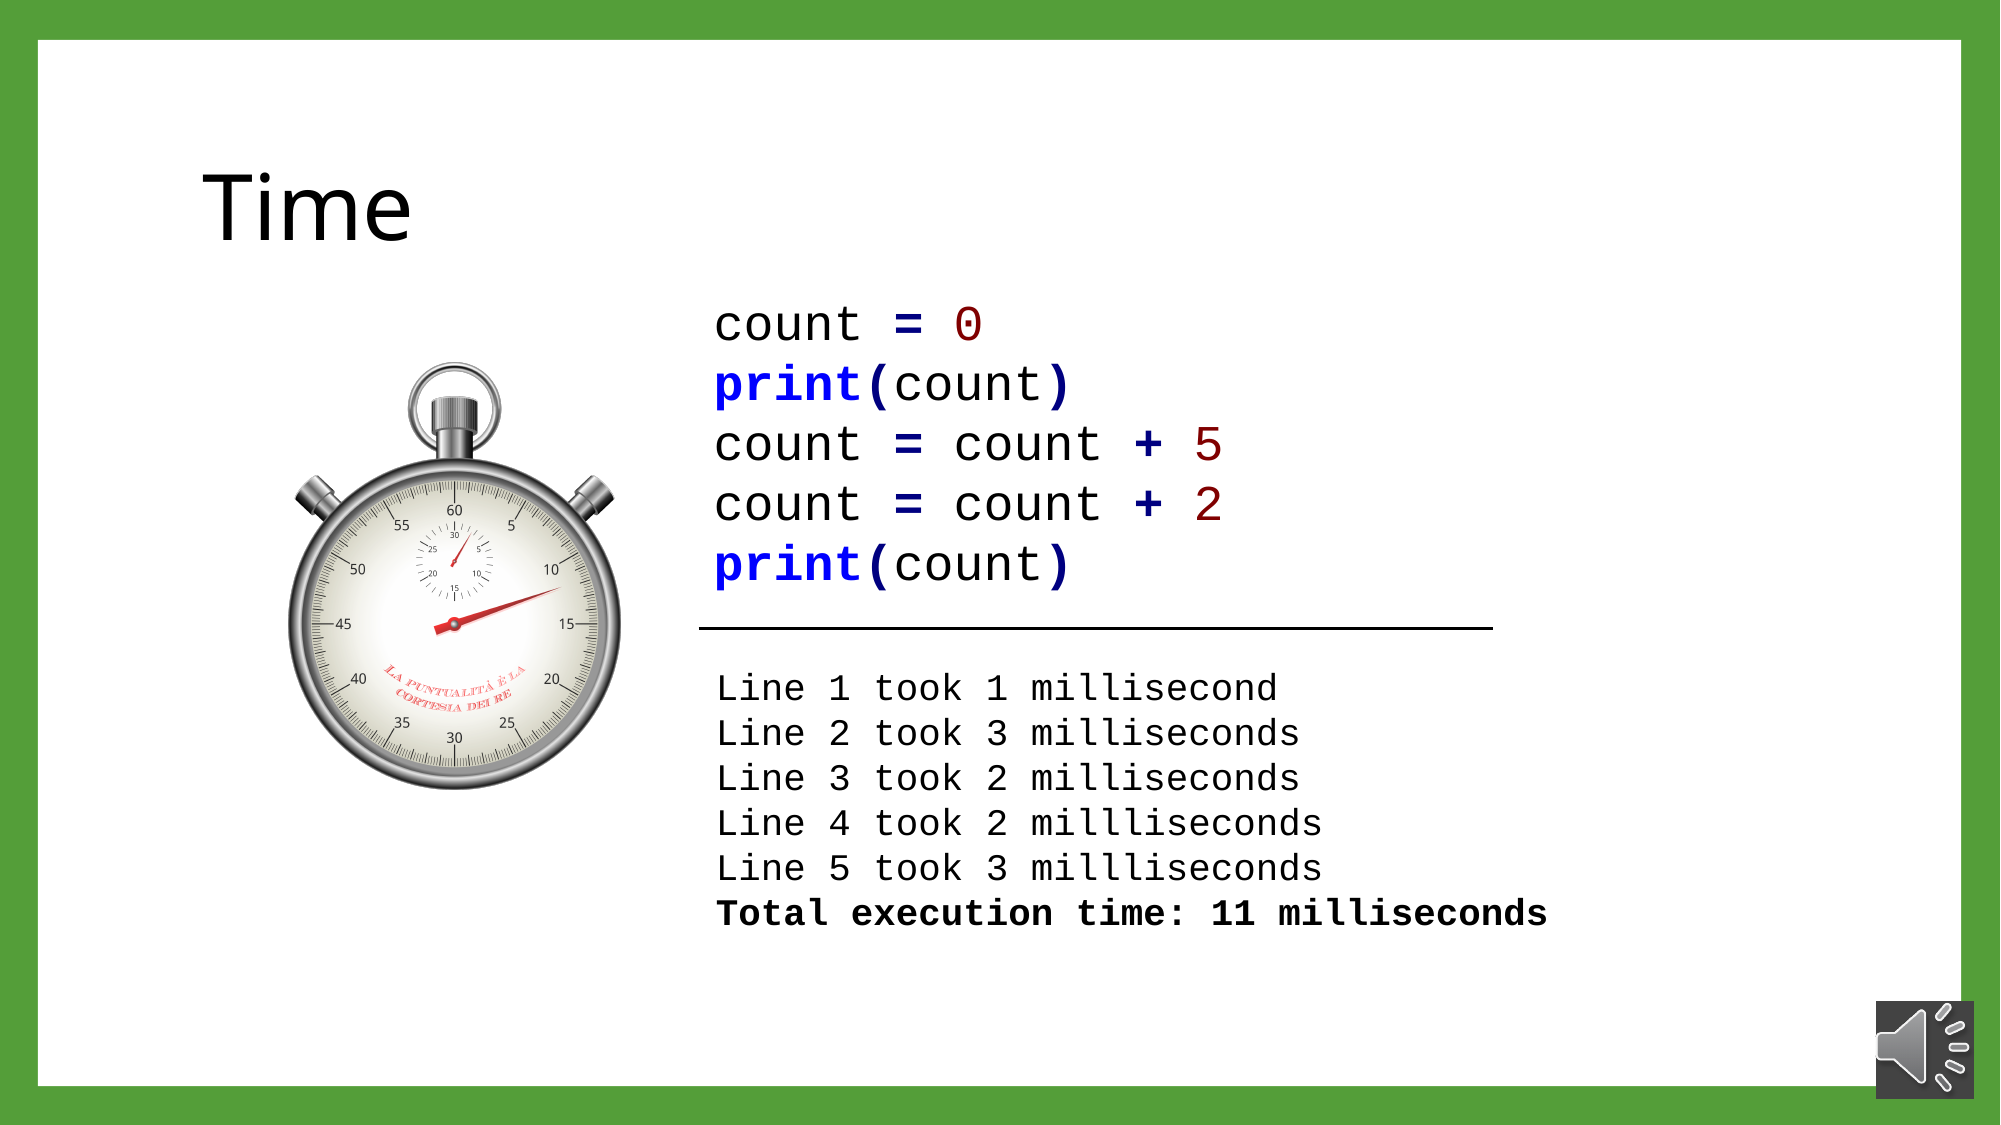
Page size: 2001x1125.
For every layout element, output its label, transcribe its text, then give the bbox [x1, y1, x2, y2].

text_box Line 1 took 1 millisecond Line 2 took 3 milliseconds Line 3 took 2 milliseconds Line 4 took 2 millliseconds Line 5 took 3 millliseconds Total execution time: 11 milliseconds [701, 655, 1564, 941]
picture [288, 361, 622, 790]
text_box count = 0 print(count) count = count + 5 count = count + 2 print(count) [698, 282, 1535, 598]
title Time [187, 99, 1808, 323]
picture [1874, 999, 1976, 1101]
